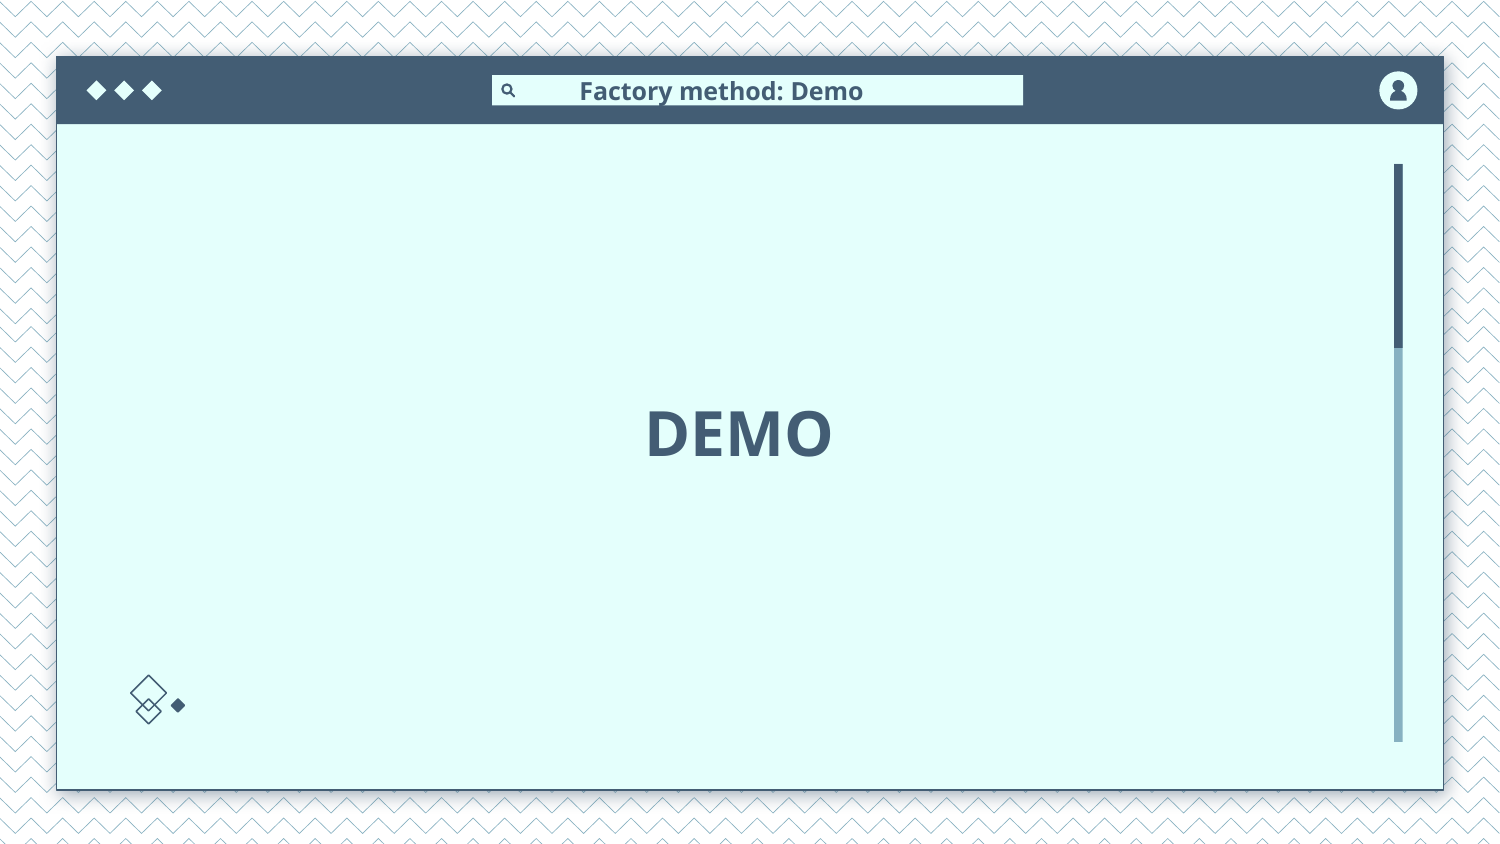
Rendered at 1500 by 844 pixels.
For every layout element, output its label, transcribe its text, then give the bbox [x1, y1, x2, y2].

title DEMO [264, 379, 1215, 518]
text_box Factory method: Demo [564, 76, 988, 121]
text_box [130, 674, 185, 725]
